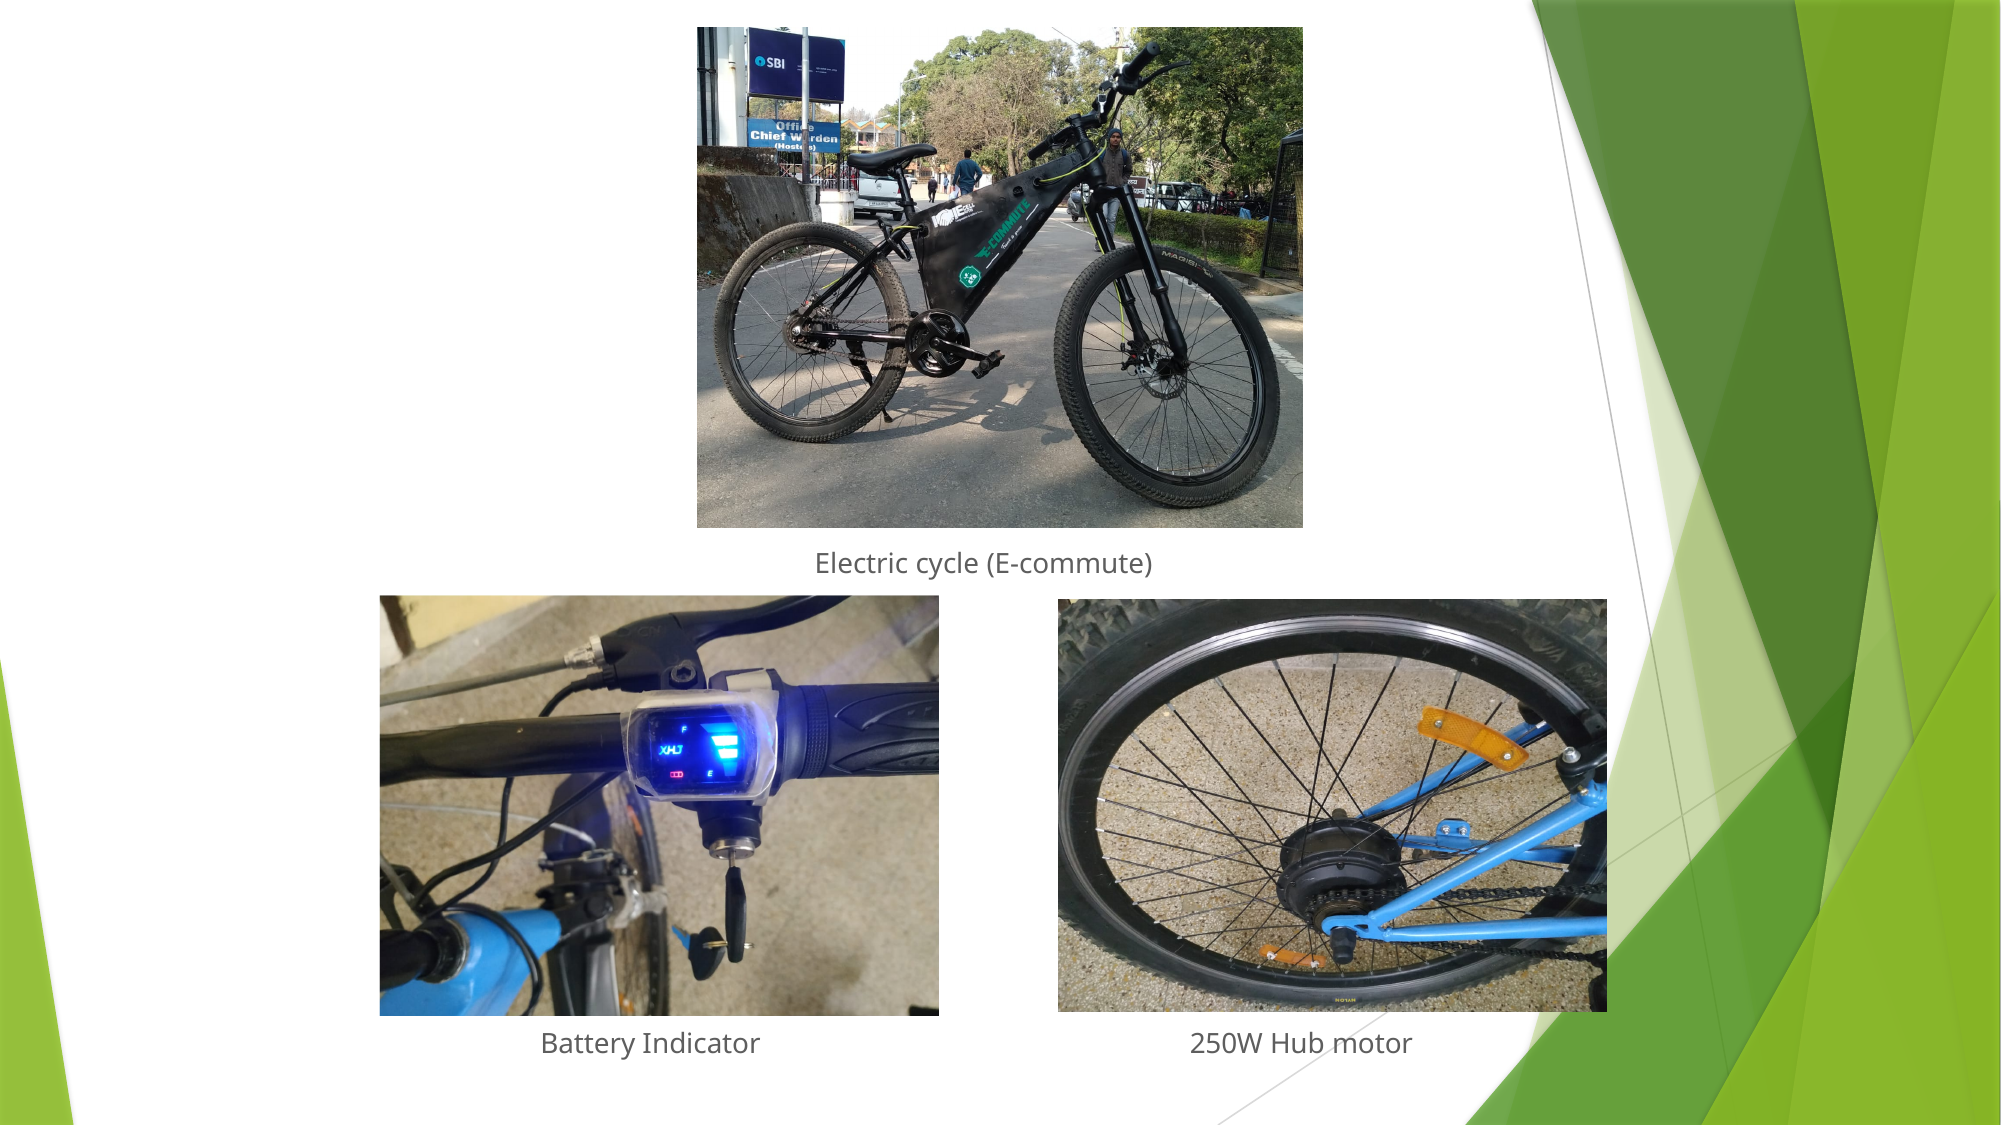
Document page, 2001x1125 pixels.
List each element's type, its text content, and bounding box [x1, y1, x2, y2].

picture [1057, 599, 1608, 1012]
text_box 250W Hub motor [1183, 1020, 1419, 1066]
text_box Electric cycle (E-commute) [874, 539, 1159, 585]
picture [380, 27, 1304, 1086]
